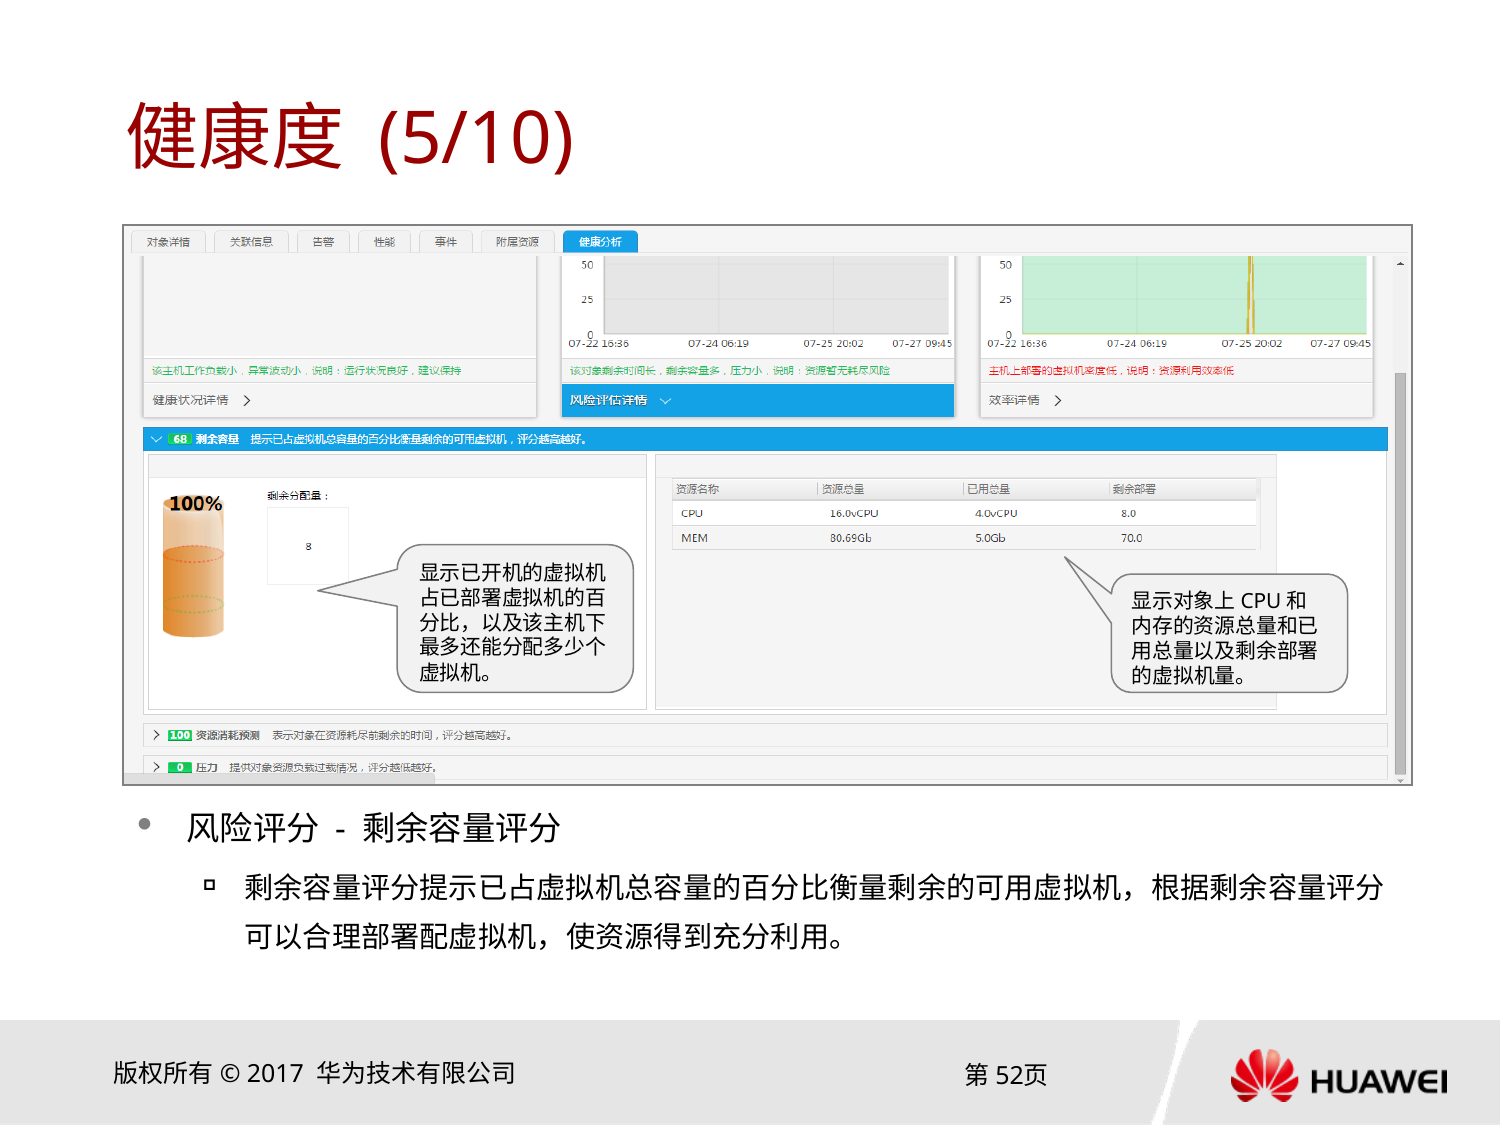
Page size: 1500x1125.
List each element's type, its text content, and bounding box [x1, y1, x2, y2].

picture [0, 1020, 1500, 1125]
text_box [123, 225, 1412, 785]
title 健康度 (5/10) [111, 63, 1412, 207]
list 风险评分 - 剩余容量评分 剩余容量评分提示已占虚拟机总容量的百分比衡量剩余的可用虚拟机，根据剩余容量评分可以合理部署配虚拟机，使资源得到充分利用。 [123, 784, 1424, 995]
